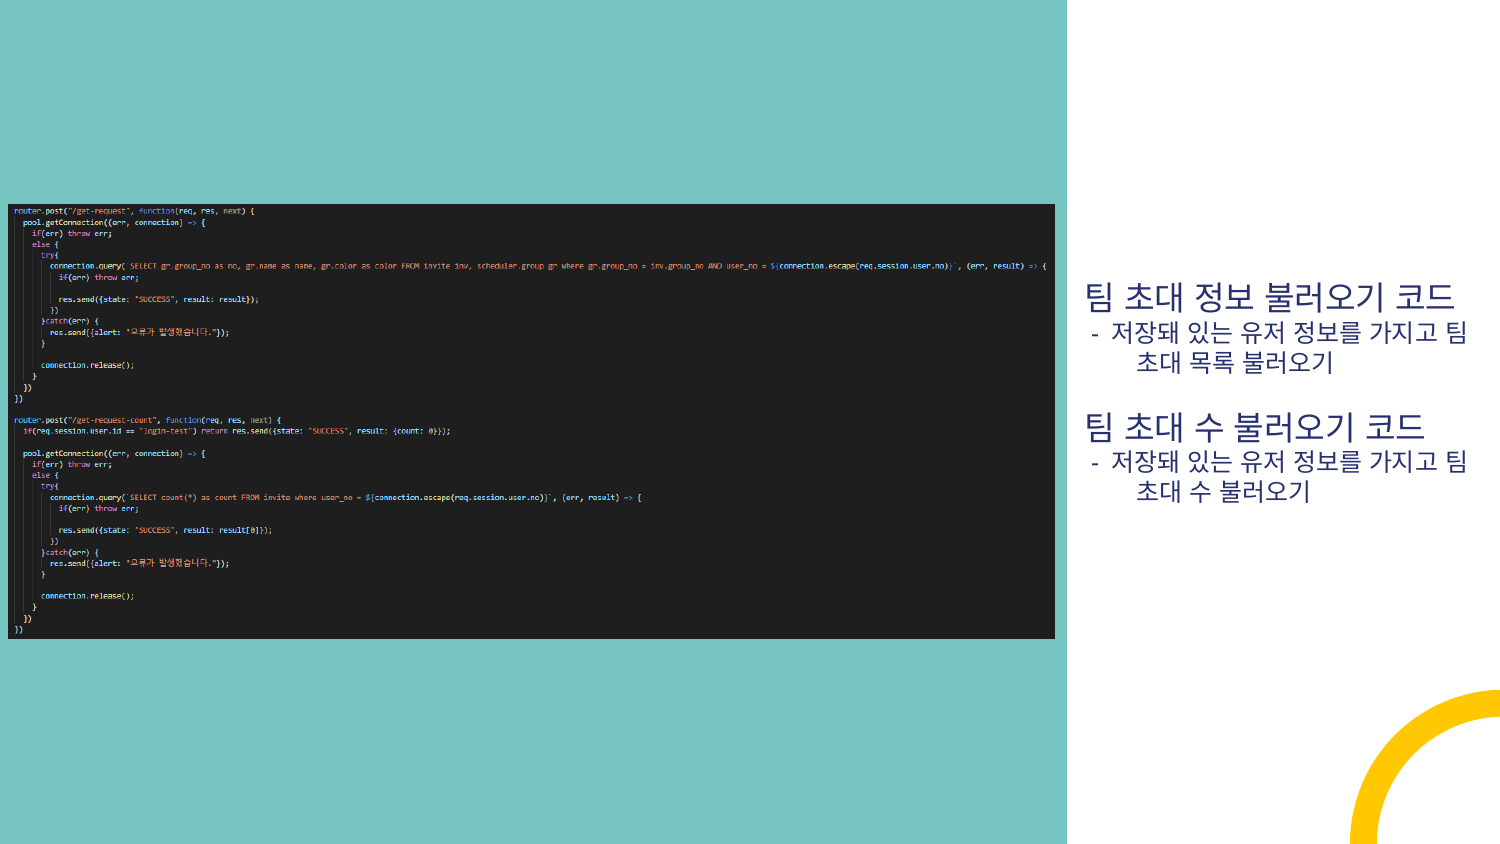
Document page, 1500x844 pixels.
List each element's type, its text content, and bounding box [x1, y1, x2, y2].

text_box 팀 초대 정보 불러오기 코드 - 저장돼 있는 유저 정보를 가지고 팀 초대 목록 불러오기 팀 초대 수 불러오기 코드 - 저장돼 있는 유저 정보를 가지고 팀 초대 수 불러오기 [1046, 69, 1500, 745]
picture [7, 204, 1055, 640]
